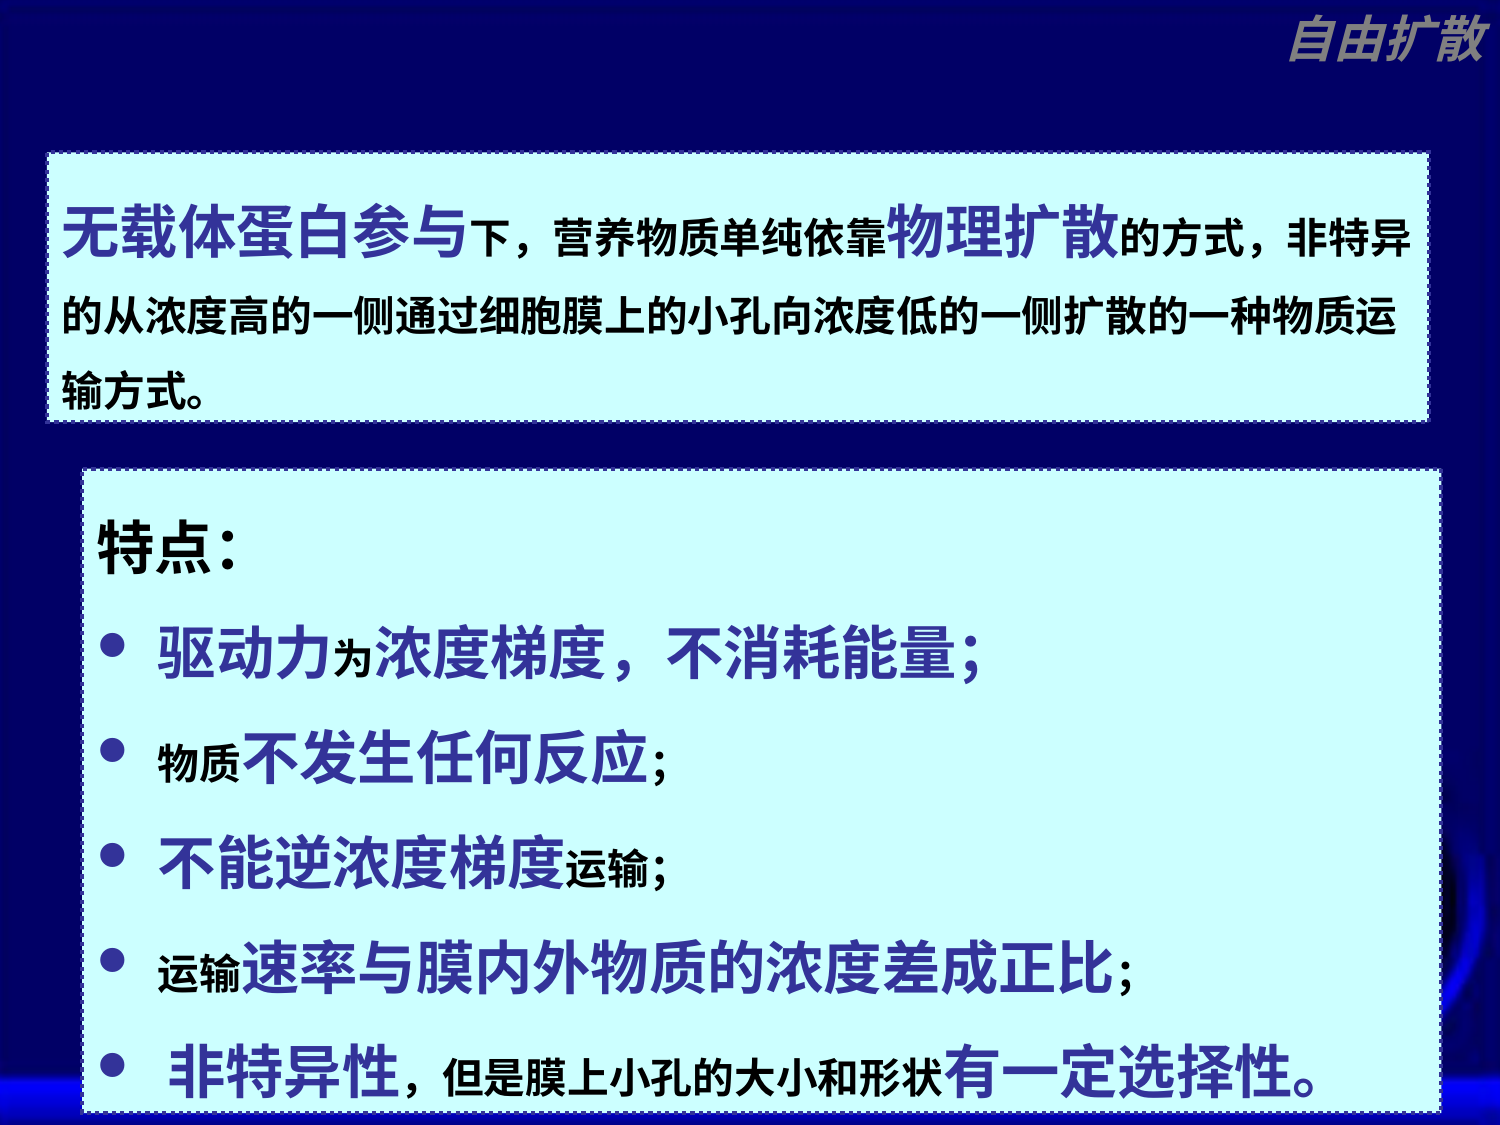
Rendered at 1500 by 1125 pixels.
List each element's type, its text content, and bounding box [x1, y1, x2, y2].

text_box 无载体蛋白参与下，营养物质单纯依靠物理扩散的方式，非特异的从浓度高的一侧通过细胞膜上的小孔向浓度低的一侧扩散的一种物质运输方式。 [46, 152, 1429, 423]
picture [0, 0, 1500, 1125]
text_box 自由扩散 [1268, 0, 1499, 75]
text_box 特点： 驱动力为浓度梯度，不消耗能量； 物质不发生任何反应； 不能逆浓度梯度运输； 运输速率与膜内外物质的浓度差成正比； 非特异性，但是膜上小孔的大小和形状有一定选择性。 [82, 468, 1442, 1114]
